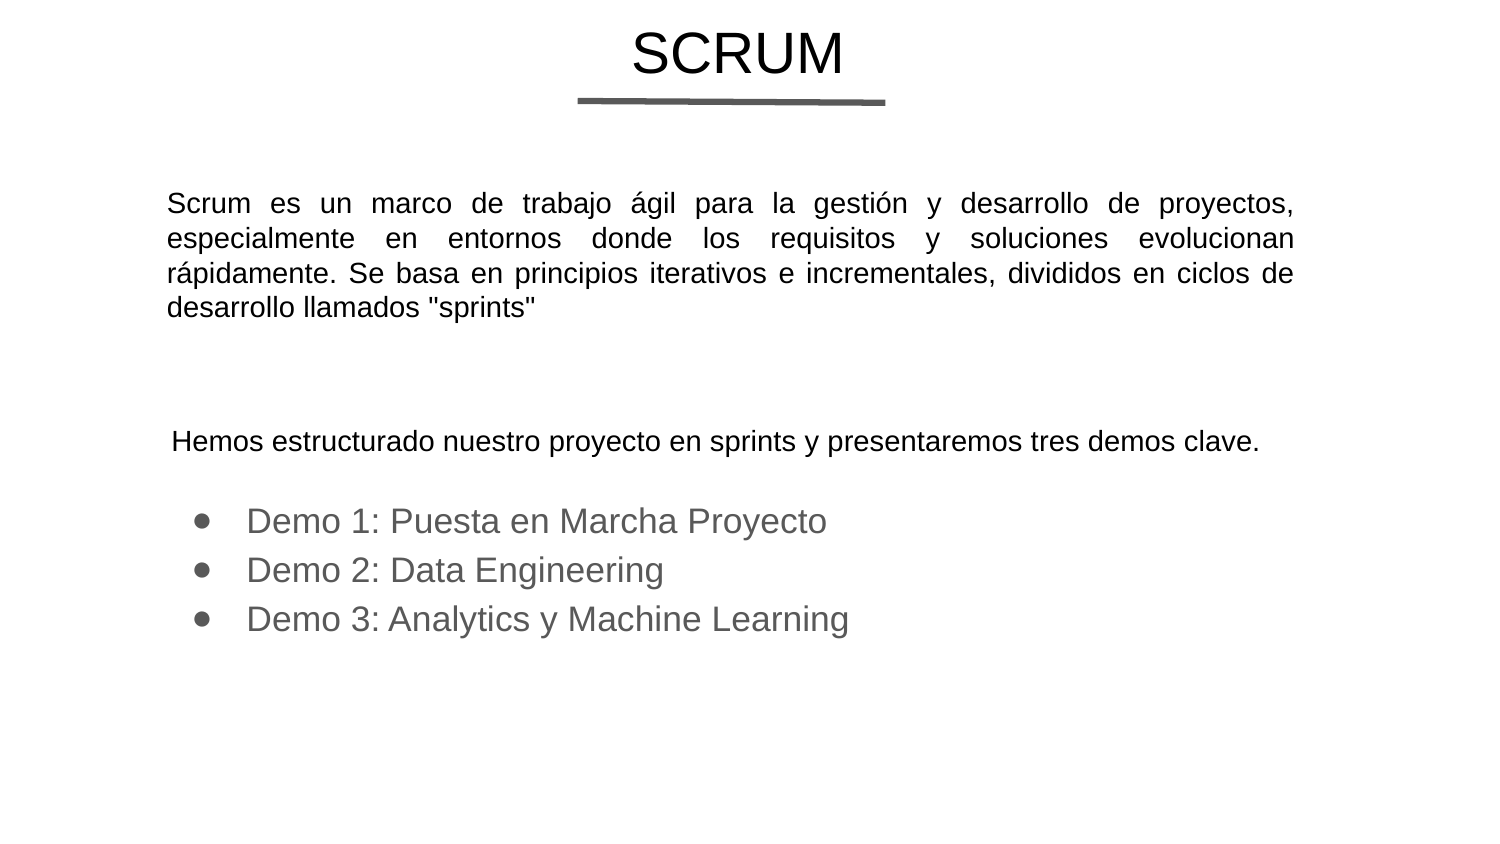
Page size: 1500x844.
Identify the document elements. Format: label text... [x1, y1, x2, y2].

text_box Scrum es un marco de trabajo ágil para la gestión y desarrollo de proyectos, especialmente en entornos donde los requisitos y soluciones evolucionan rápidamente. Se basa en principios iterativos e incrementales, divididos en ciclos de desarrollo llamados "sprints" [151, 168, 1312, 339]
text_box Hemos estructurado nuestro proyecto en sprints y presentaremos tres demos clave. Demo 1: Puesta en Marcha Proyecto Demo 2: Data Engineering Demo 3: Analytics y Machine Learning [156, 406, 1384, 654]
text_box SCRUM [616, 0, 924, 100]
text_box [577, 100, 886, 104]
